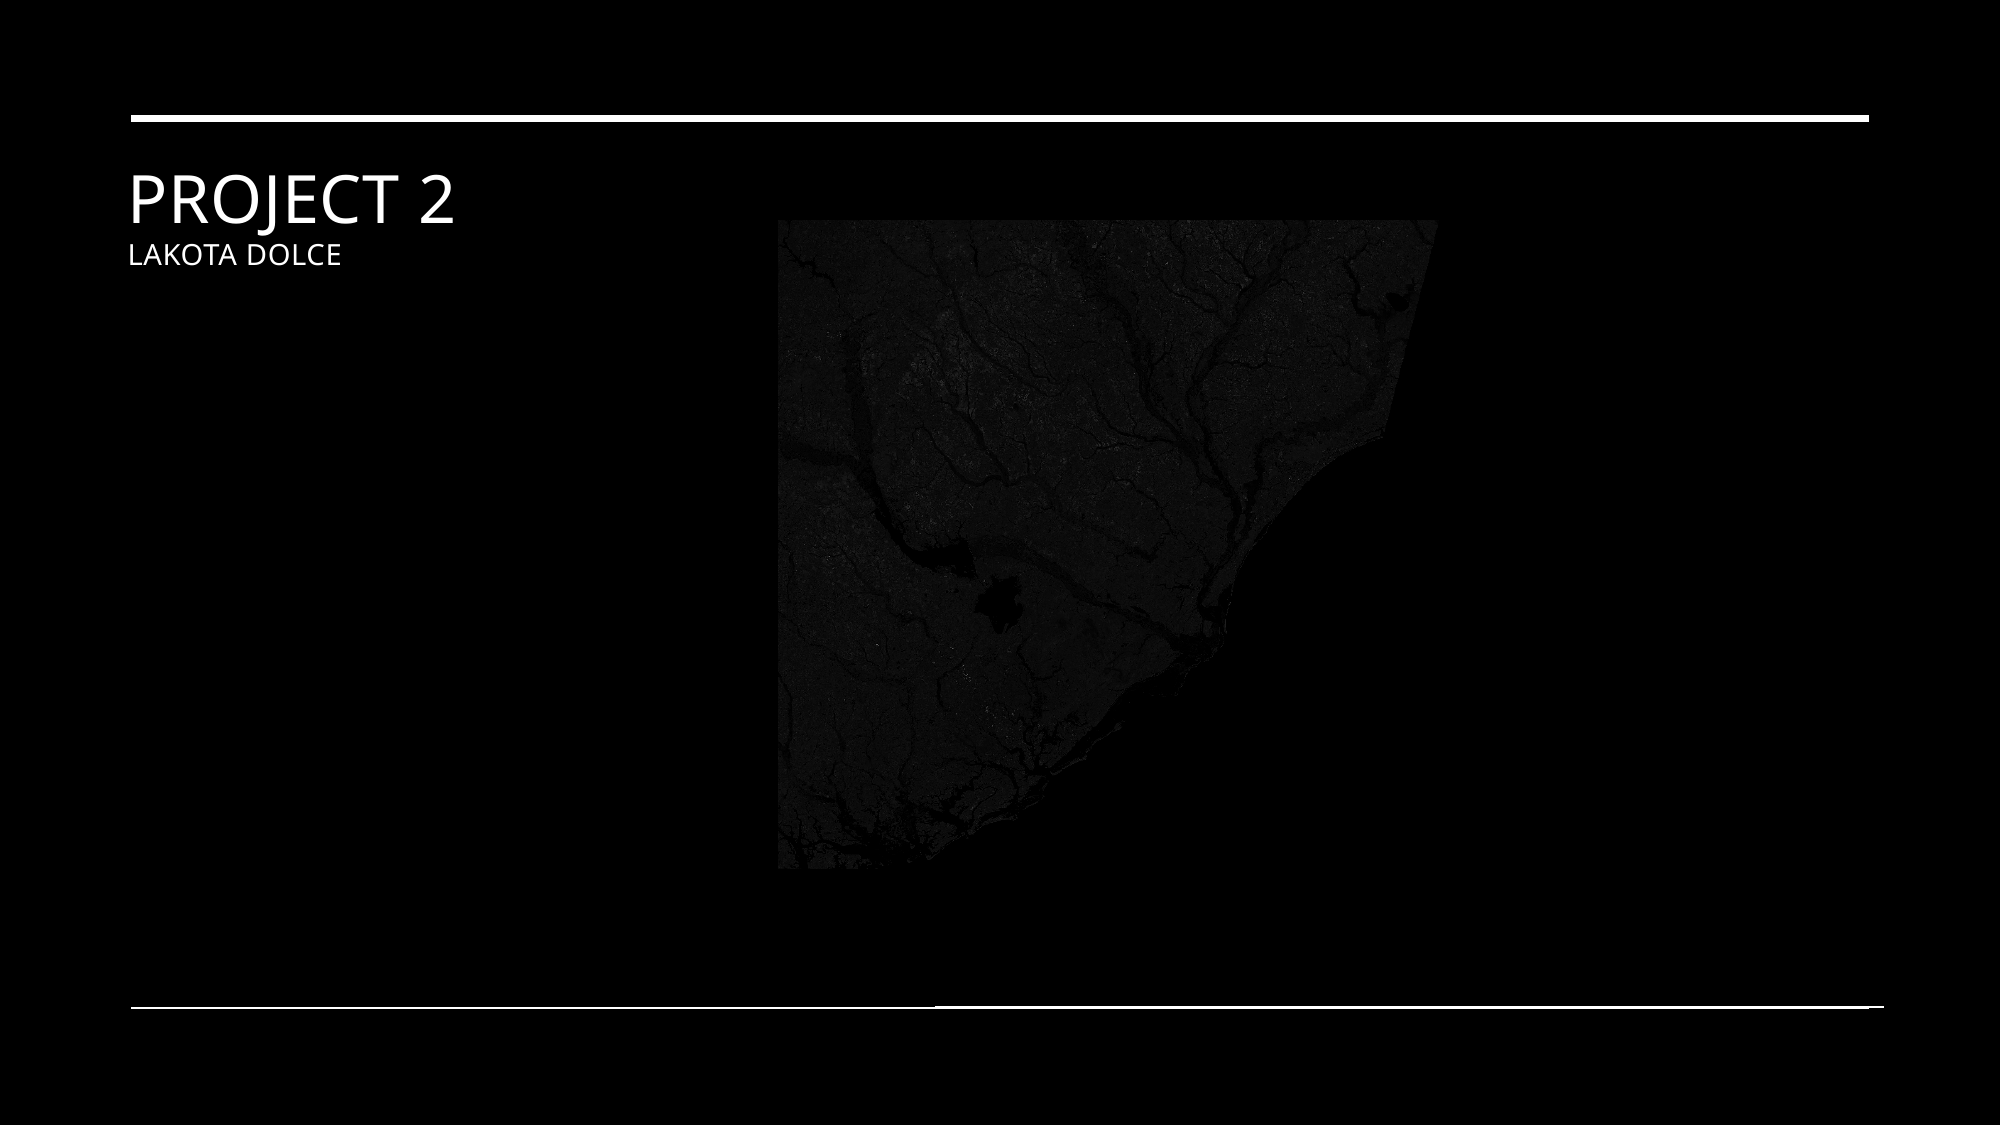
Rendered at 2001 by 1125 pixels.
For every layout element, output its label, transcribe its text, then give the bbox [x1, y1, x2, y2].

title Project 2 Lakota Dolce [112, 149, 779, 1007]
picture [778, 220, 1816, 869]
